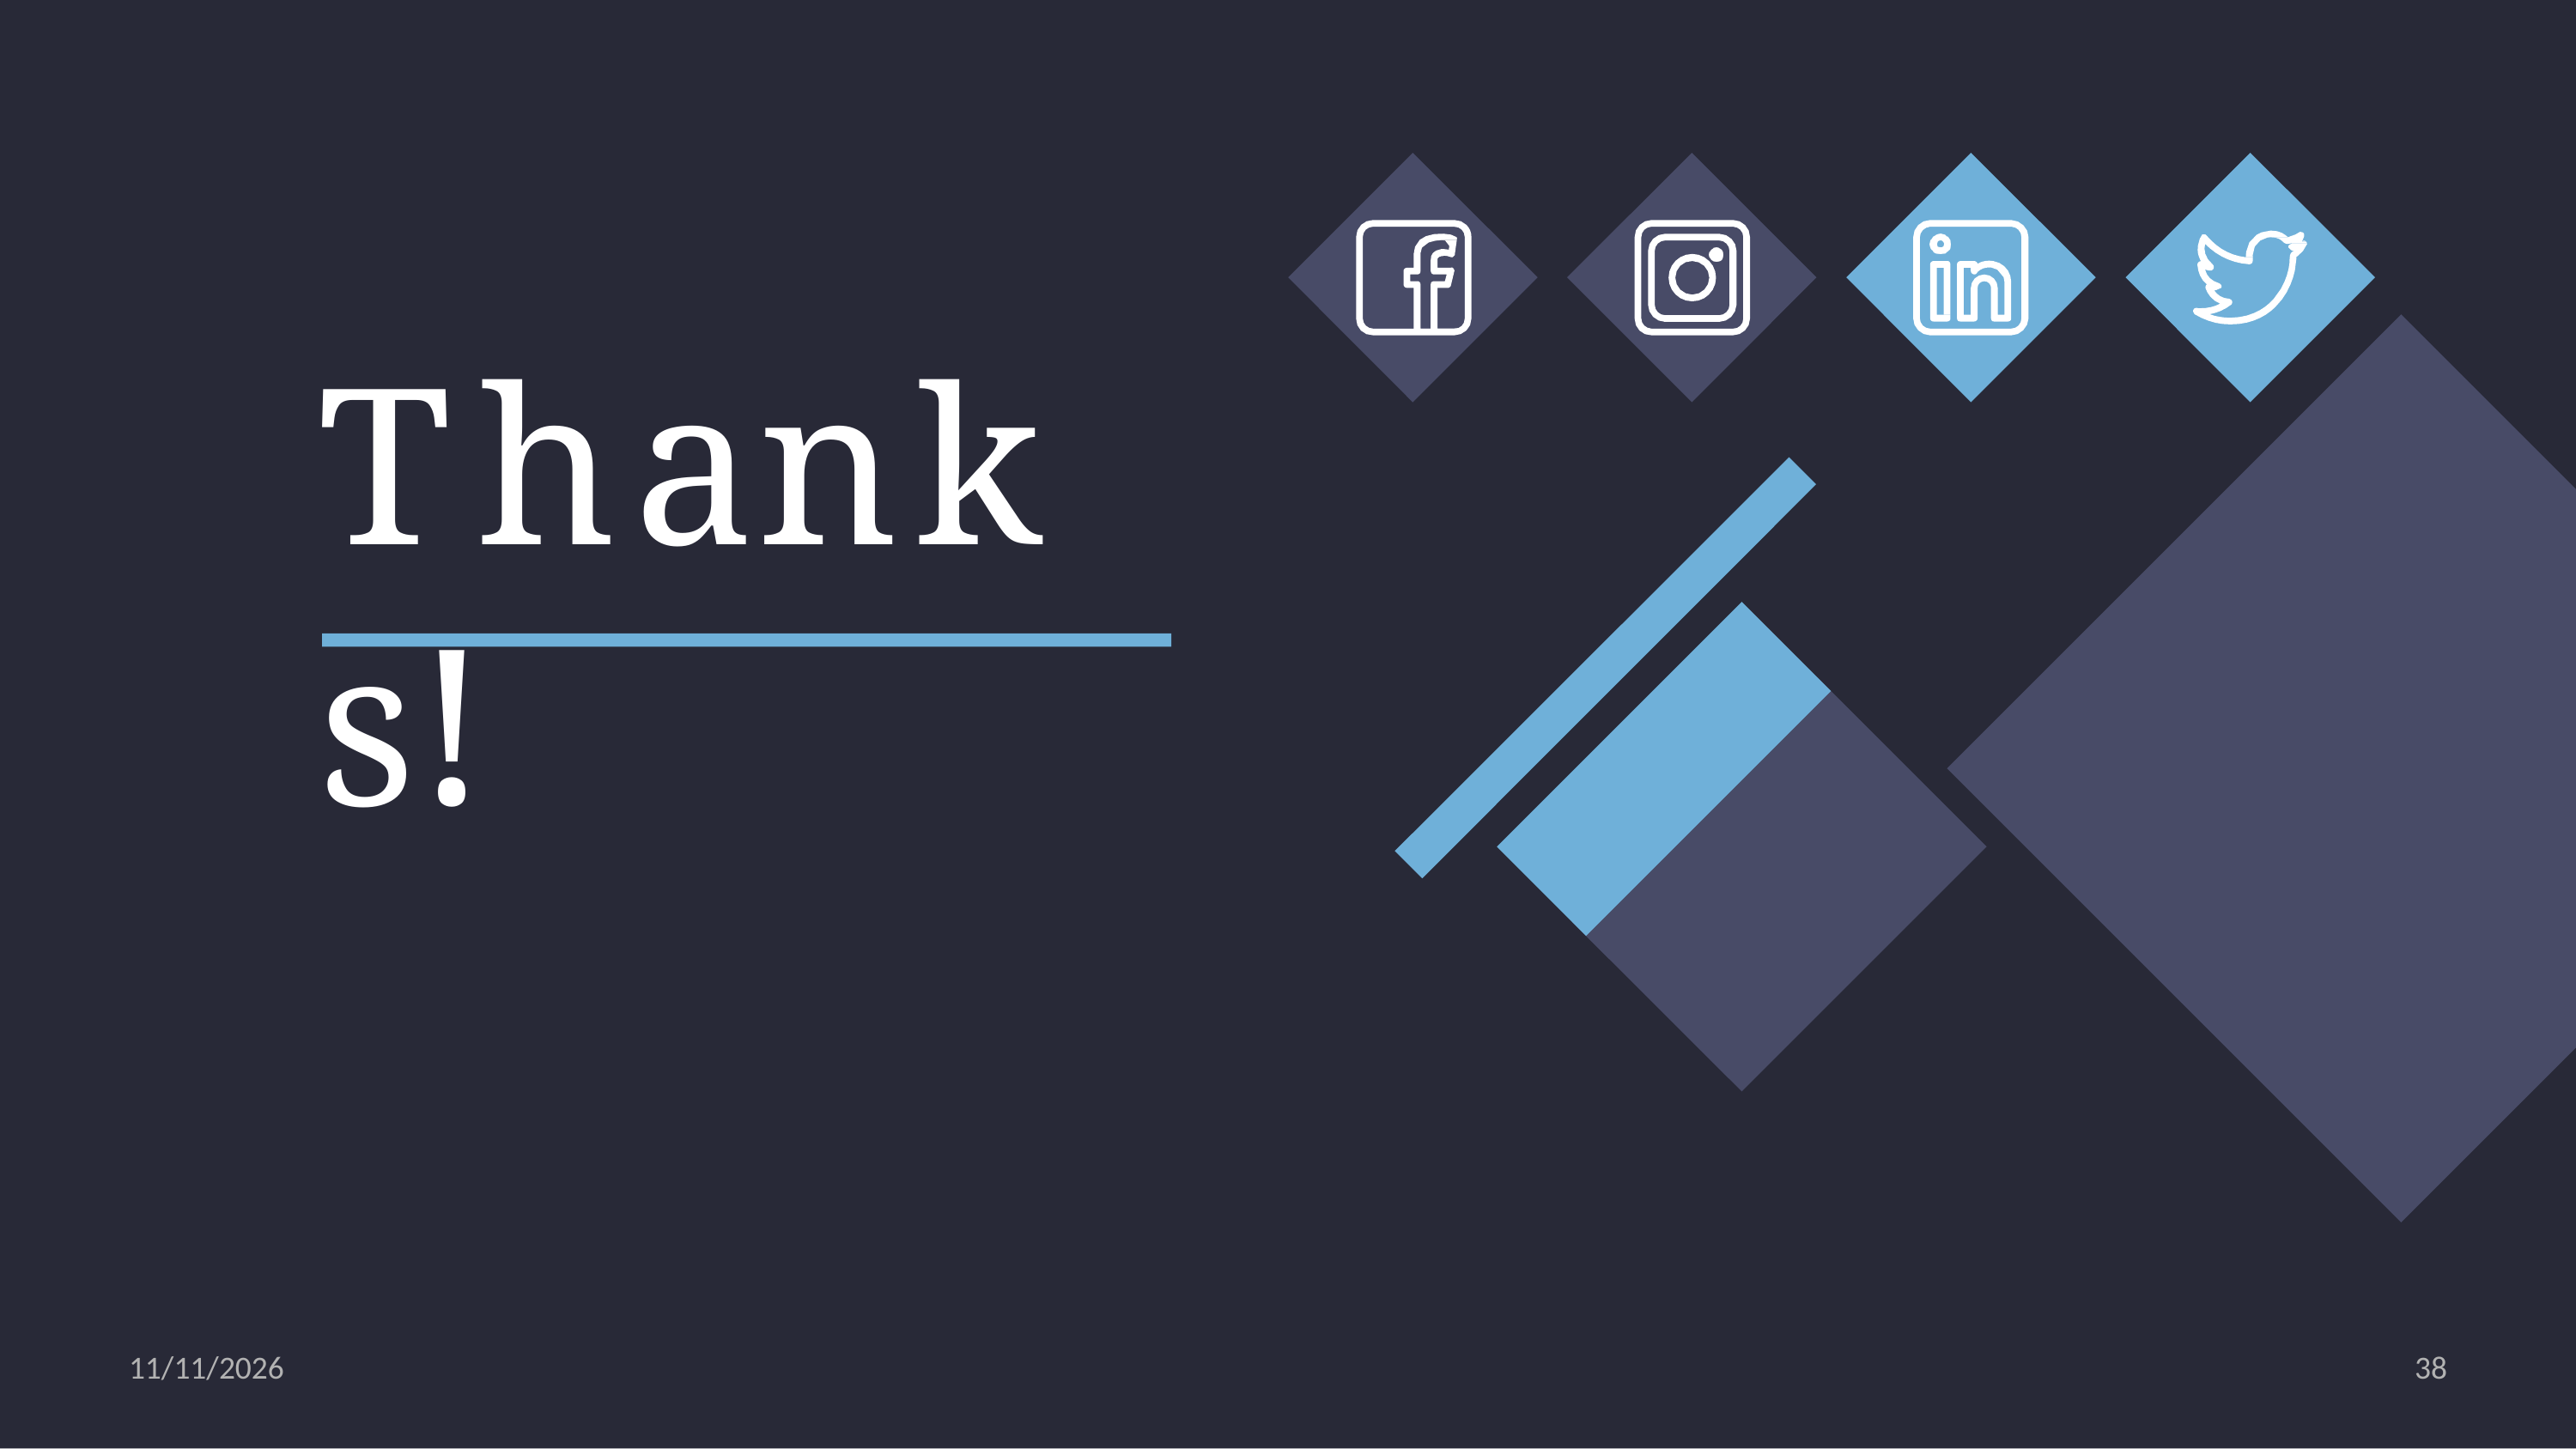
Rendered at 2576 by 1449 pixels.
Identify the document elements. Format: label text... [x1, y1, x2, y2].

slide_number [129, 1347, 721, 1420]
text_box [1287, 152, 2576, 1223]
title Thanks! [316, 325, 1111, 850]
text_box [416, 664, 1073, 766]
text_box [322, 633, 1172, 647]
slide_number 38 [1855, 1347, 2447, 1420]
